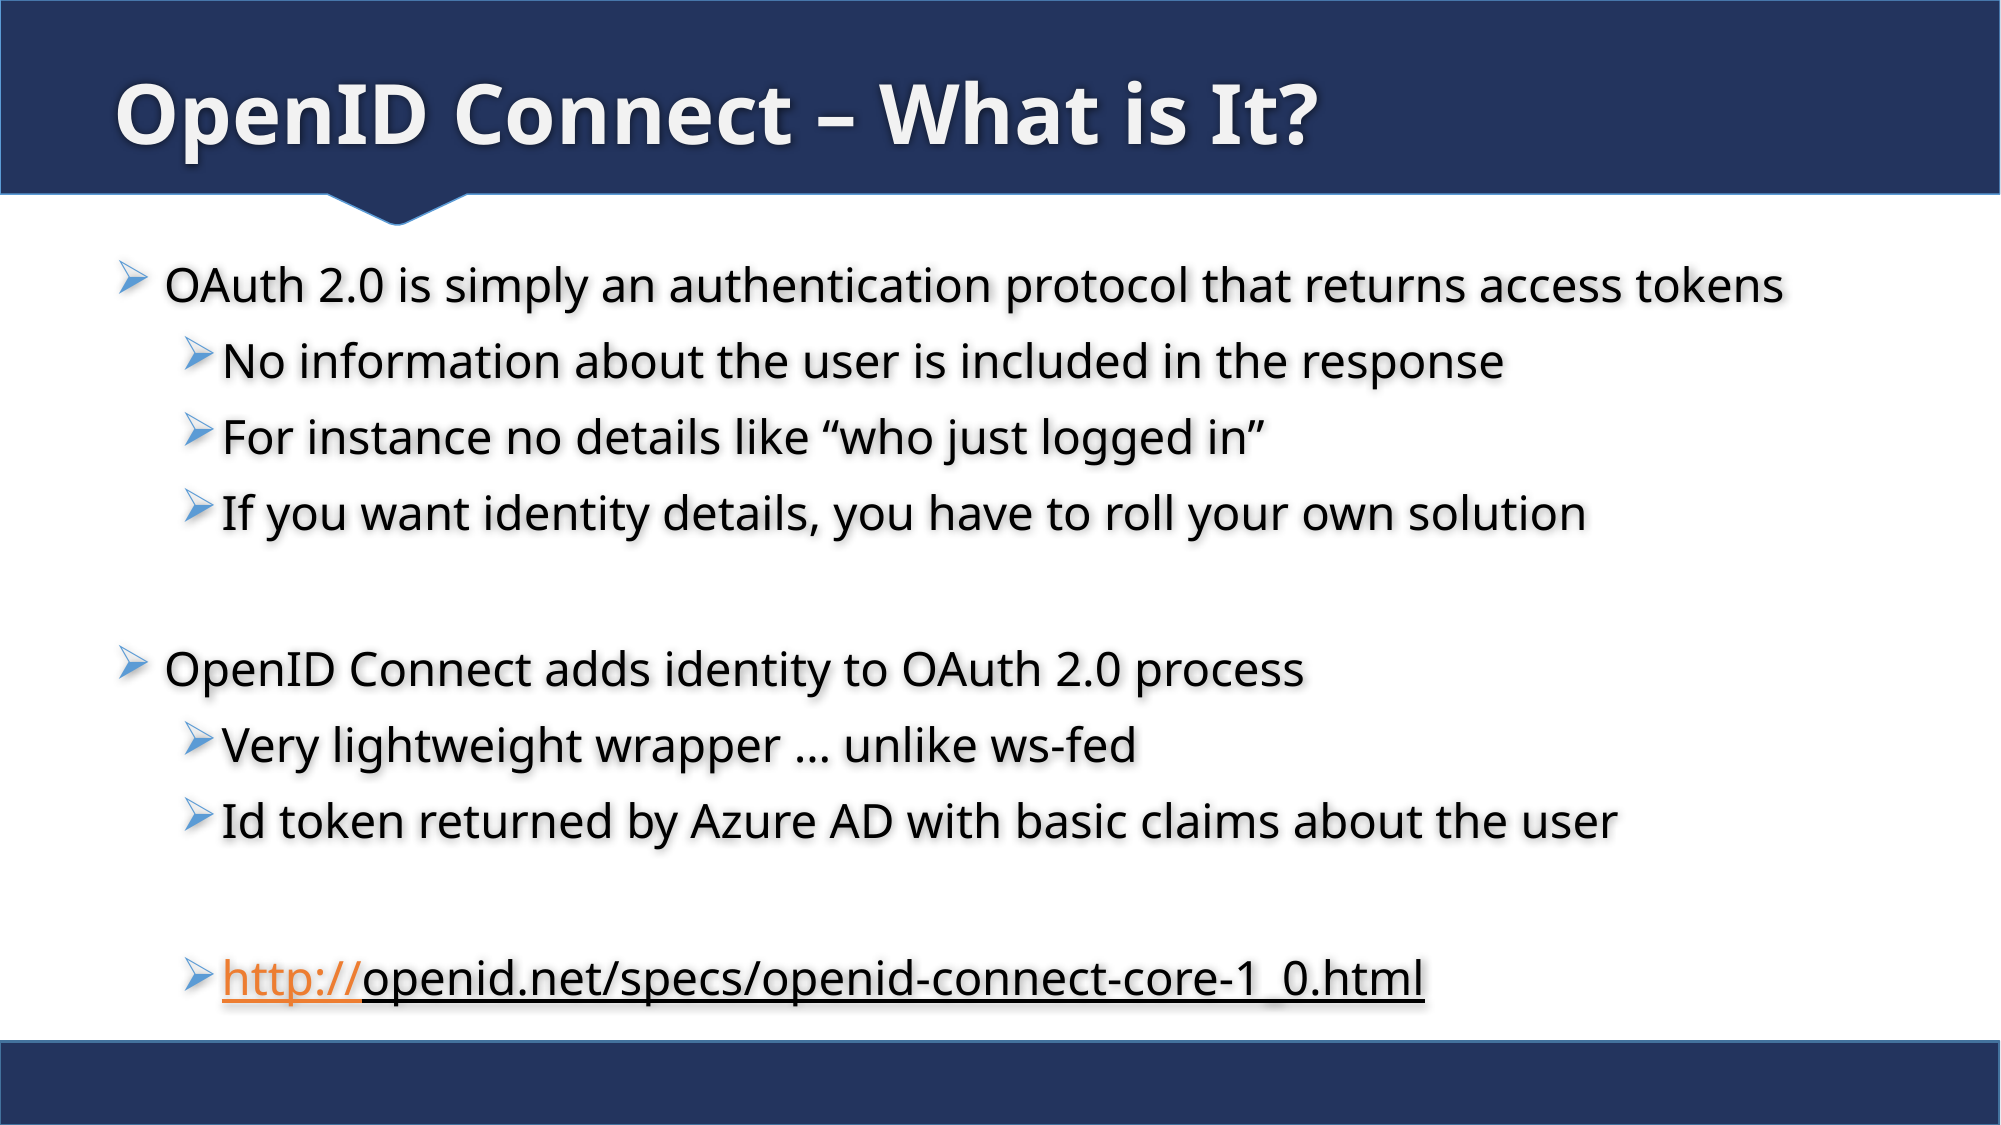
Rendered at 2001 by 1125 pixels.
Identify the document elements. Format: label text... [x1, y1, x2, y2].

title OpenID Connect – What is It? [98, 9, 1902, 169]
list OAuth 2.0 is simply an authentication protocol that returns access tokens No information about the user is included in the response For instance no details like “who just logged in” If you want identity details, you have to roll your own solution OpenID Connect adds identity to OAuth 2.0 process Very lightweight wrapper … unlike ws-fed Id token returned by Azure AD with basic claims about the user http://openid.net/specs/openid-connect-core-1_0.html [99, 247, 1900, 1027]
